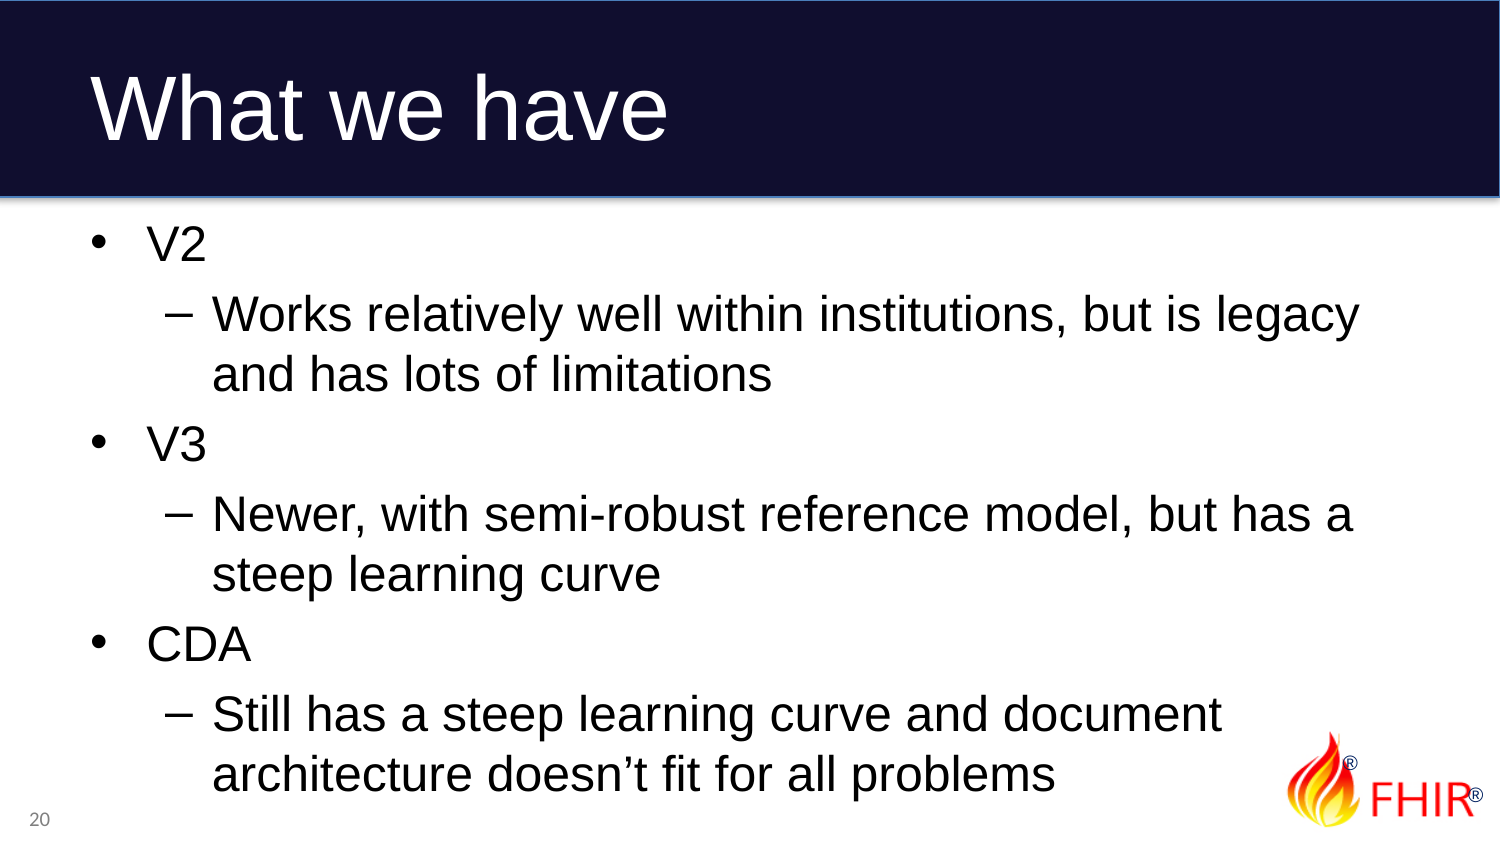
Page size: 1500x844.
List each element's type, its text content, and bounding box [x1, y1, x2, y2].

picture [1279, 726, 1481, 833]
list V2 Works relatively well within institutions, but is legacy and has lots of limitations V3 Newer, with semi-robust reference model, but has a steep learning curve CDA Still has a steep learning curve and document architecture doesn’t fit for all problems [75, 204, 1425, 761]
title What we have [75, 33, 1425, 175]
